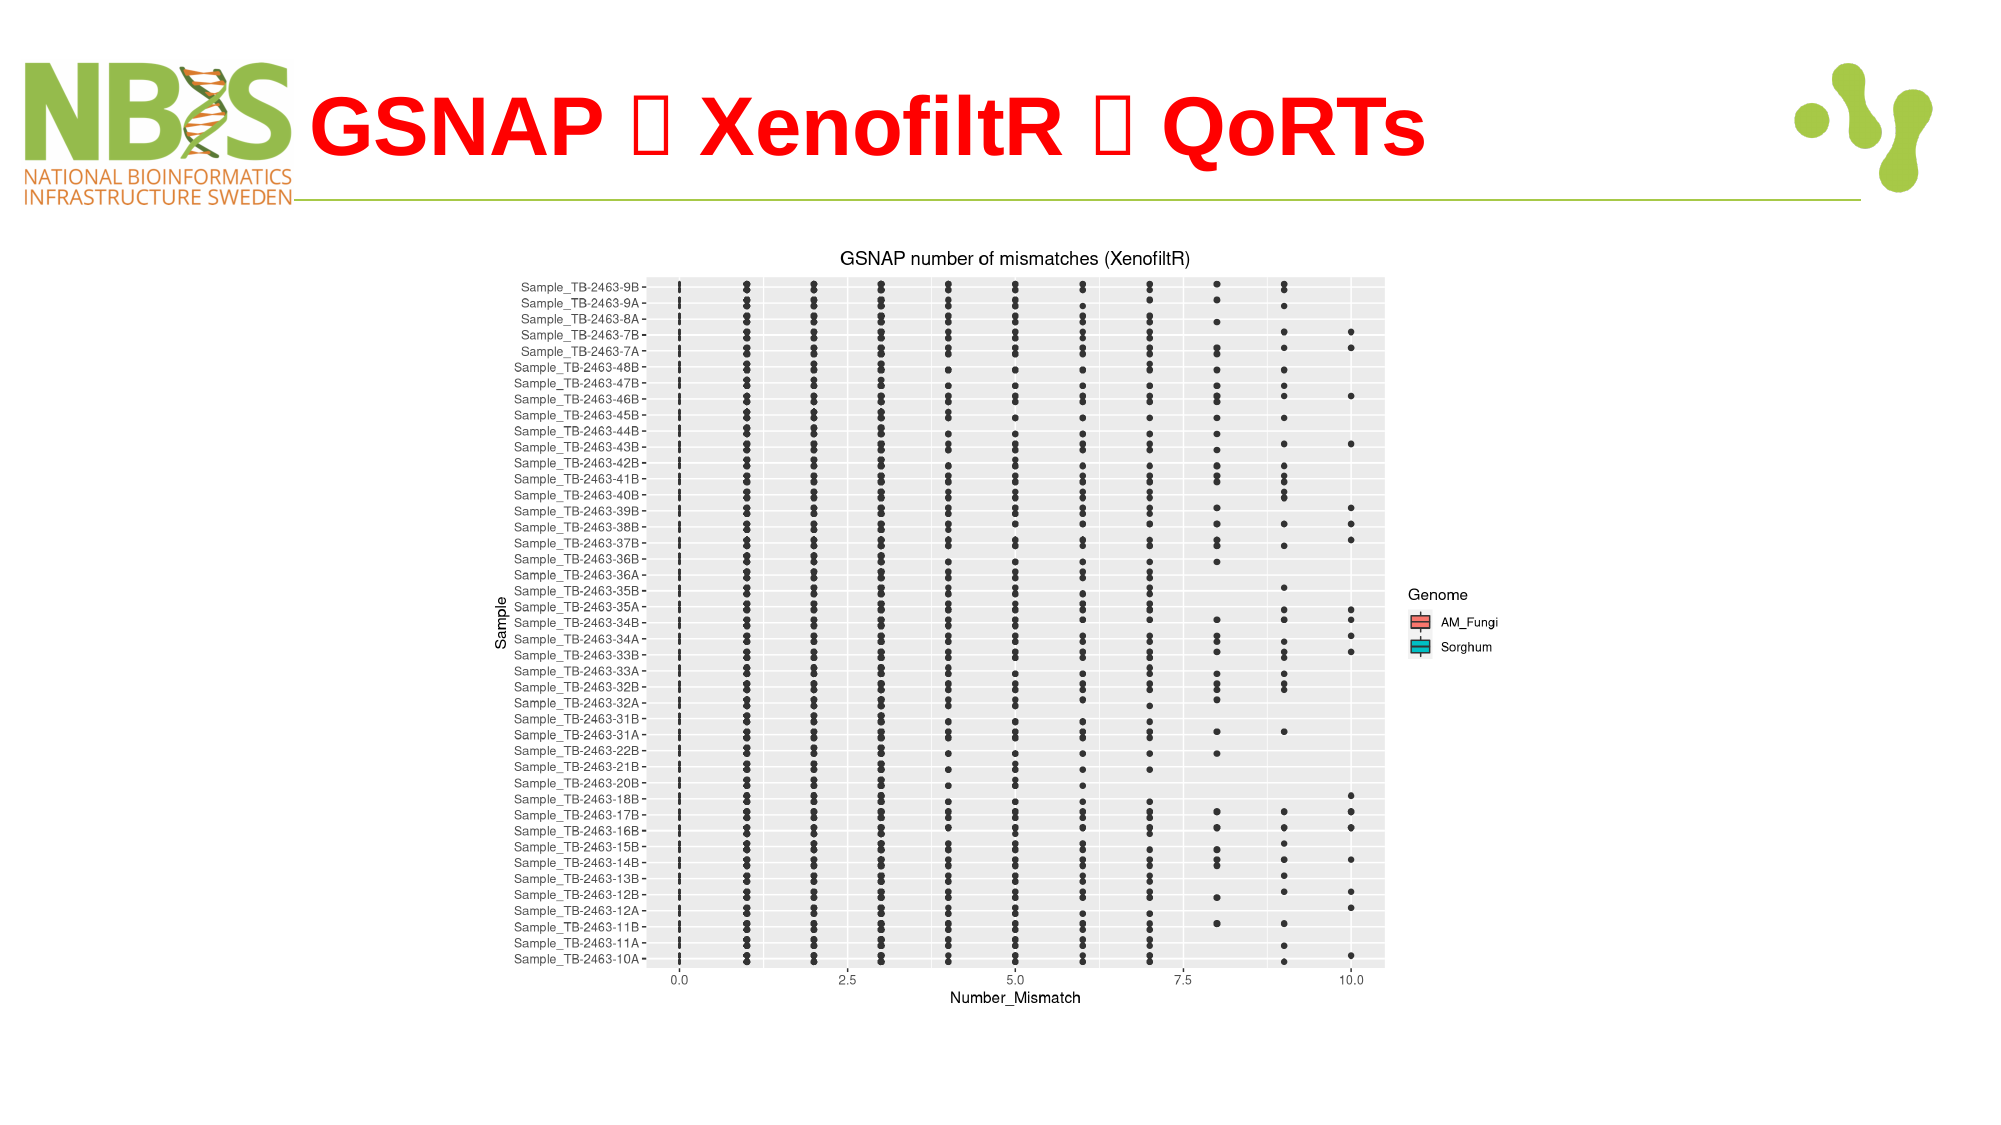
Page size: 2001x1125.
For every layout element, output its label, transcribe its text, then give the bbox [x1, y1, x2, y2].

title GSNAP  XenofiltR  QoRTs [294, 59, 1786, 197]
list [487, 243, 1513, 1014]
picture [1790, 59, 1935, 196]
picture [21, 59, 294, 210]
